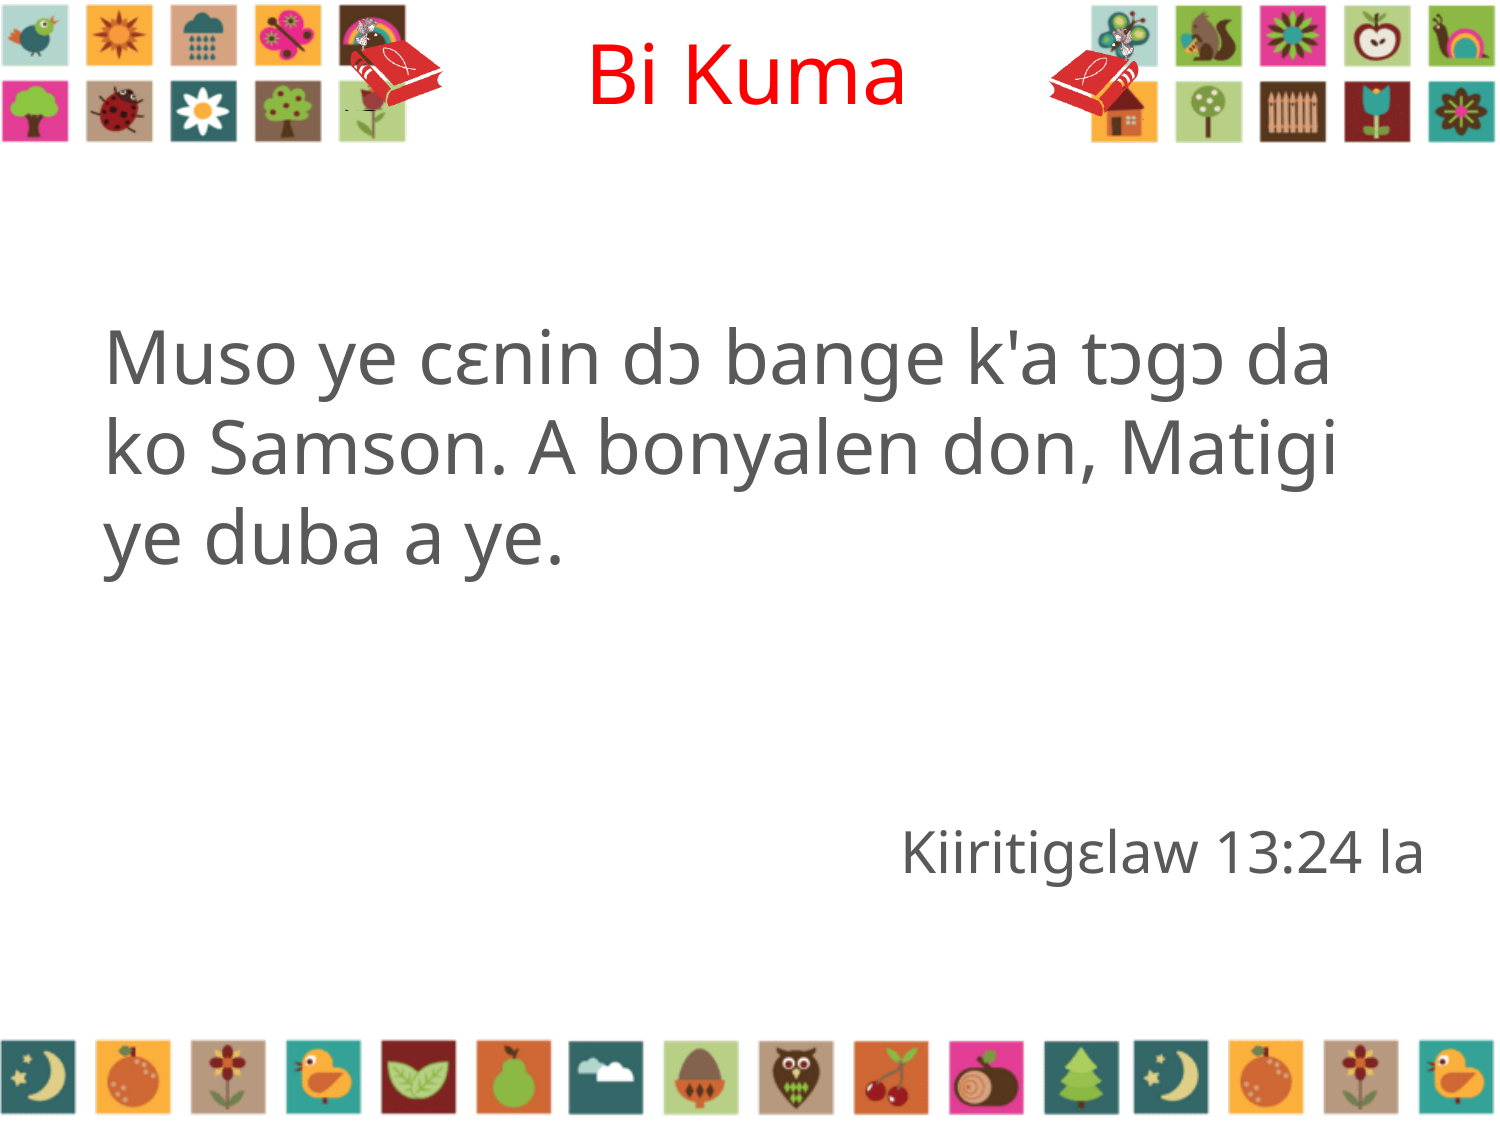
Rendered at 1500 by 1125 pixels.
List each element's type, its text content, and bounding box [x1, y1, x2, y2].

text_box Kiiritigɛlaw 13:24 la [808, 807, 1441, 893]
text_box Muso ye cɛnin dɔ bange k'a tɔgɔ da ko Samson. A bonyalen don, Matigi ye duba a ye. [88, 302, 1436, 588]
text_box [0, 1028, 1500, 1118]
picture [0, 3, 475, 150]
text_box Bi Kuma [425, 13, 1077, 129]
picture [1016, 3, 1500, 150]
